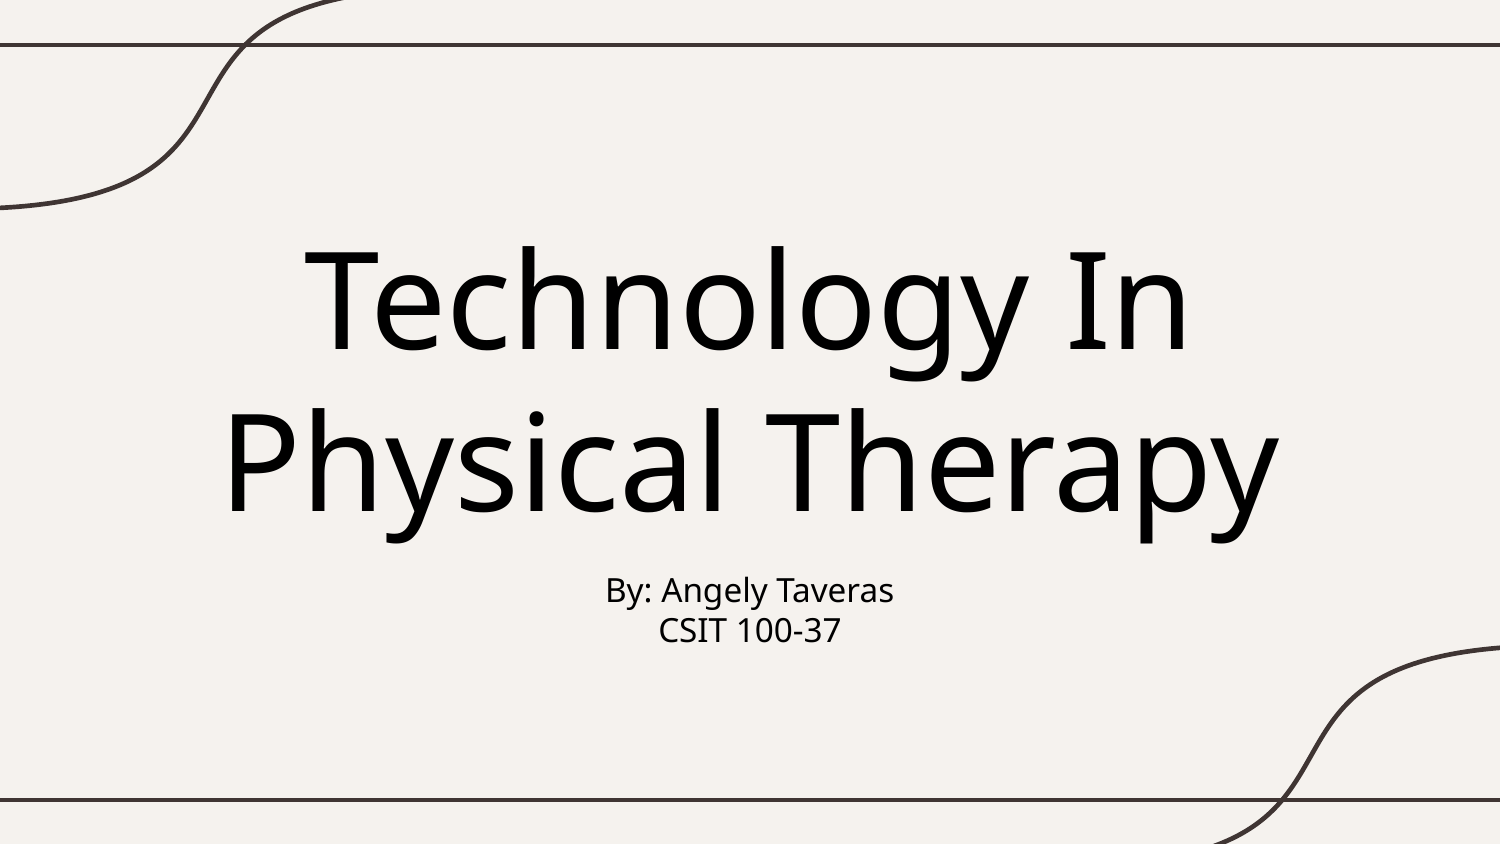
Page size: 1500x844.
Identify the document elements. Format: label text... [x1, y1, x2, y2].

title Technology In Physical Therapy [170, 217, 1330, 553]
subtitle By: Angely Taveras CSIT 100-37 [170, 553, 1330, 627]
